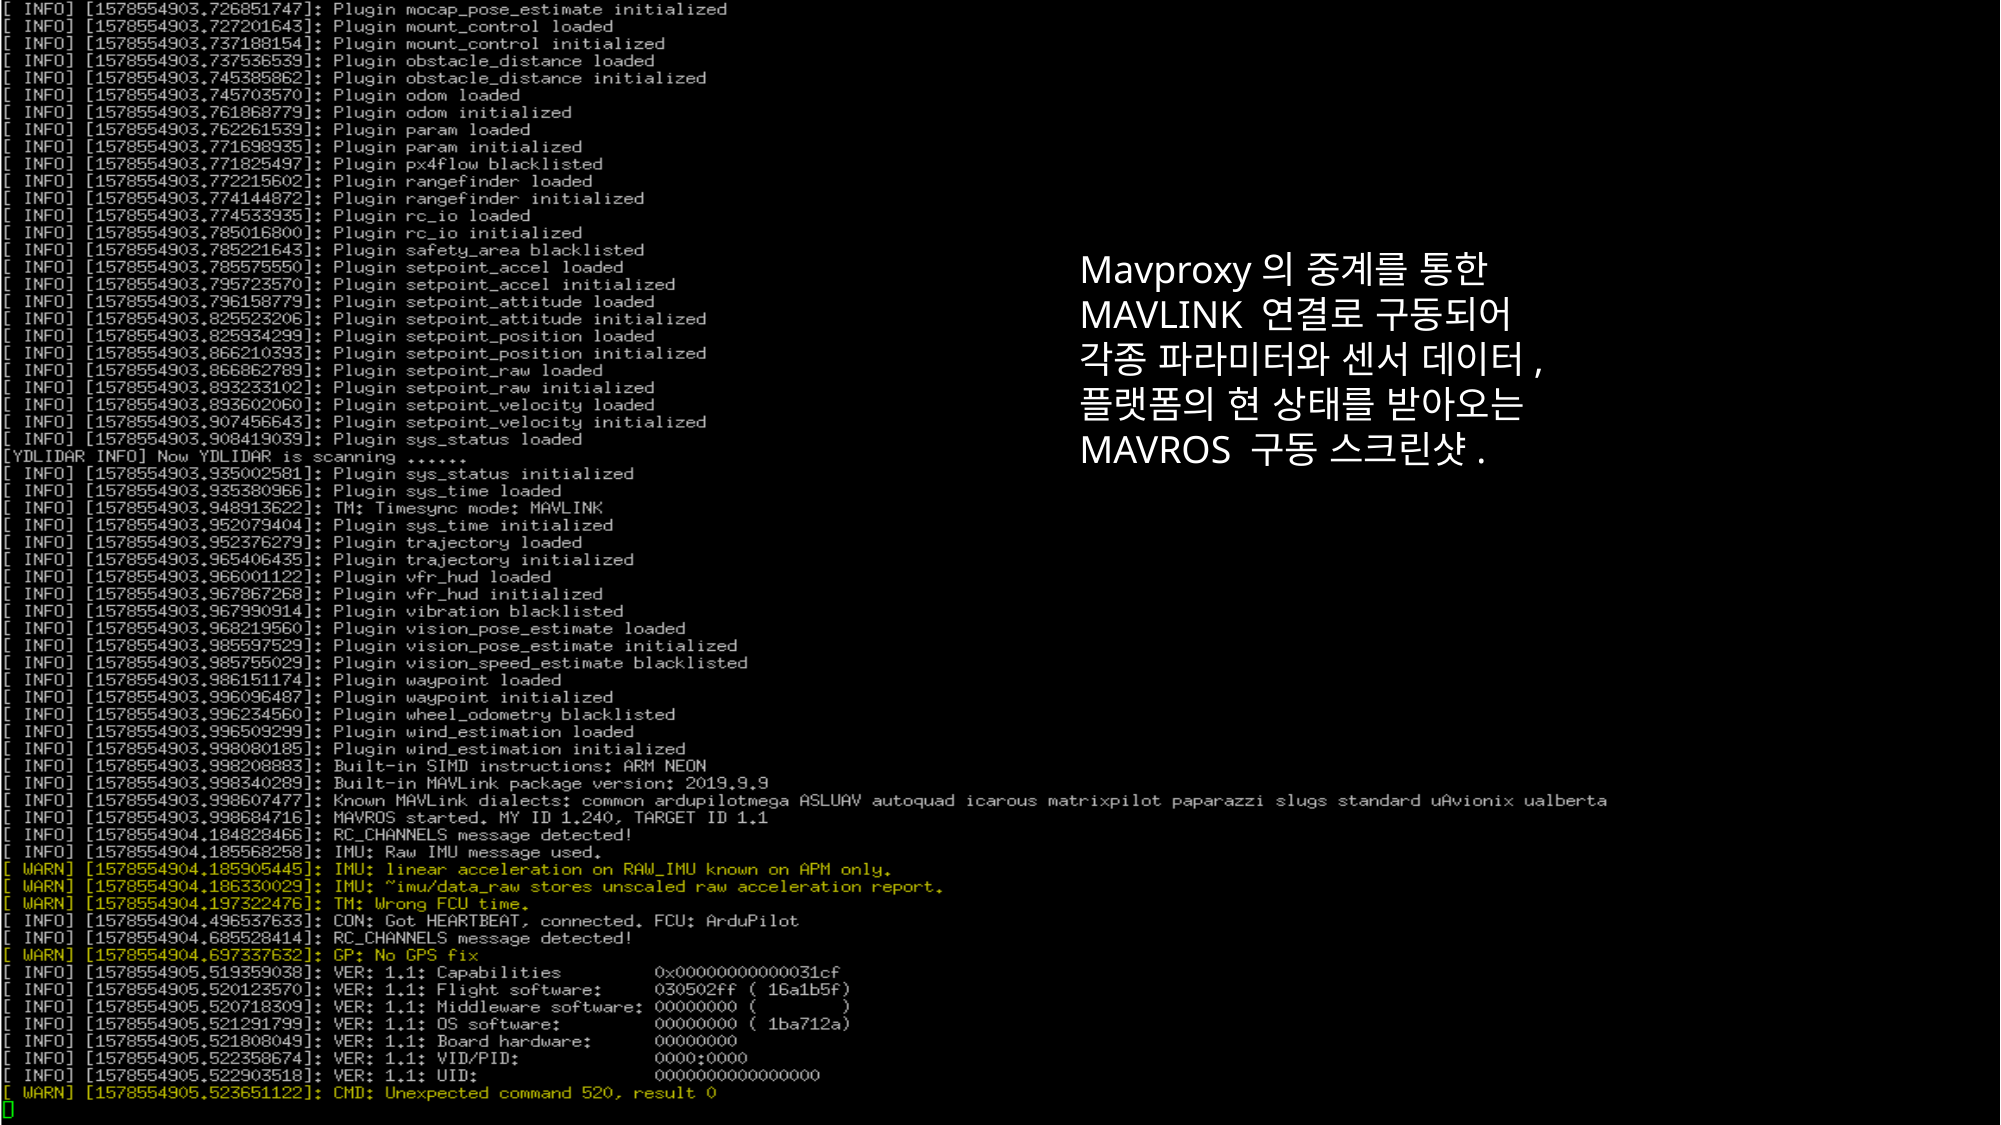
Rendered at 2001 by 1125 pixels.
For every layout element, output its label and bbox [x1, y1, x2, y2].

list [0, 0, 2000, 1125]
